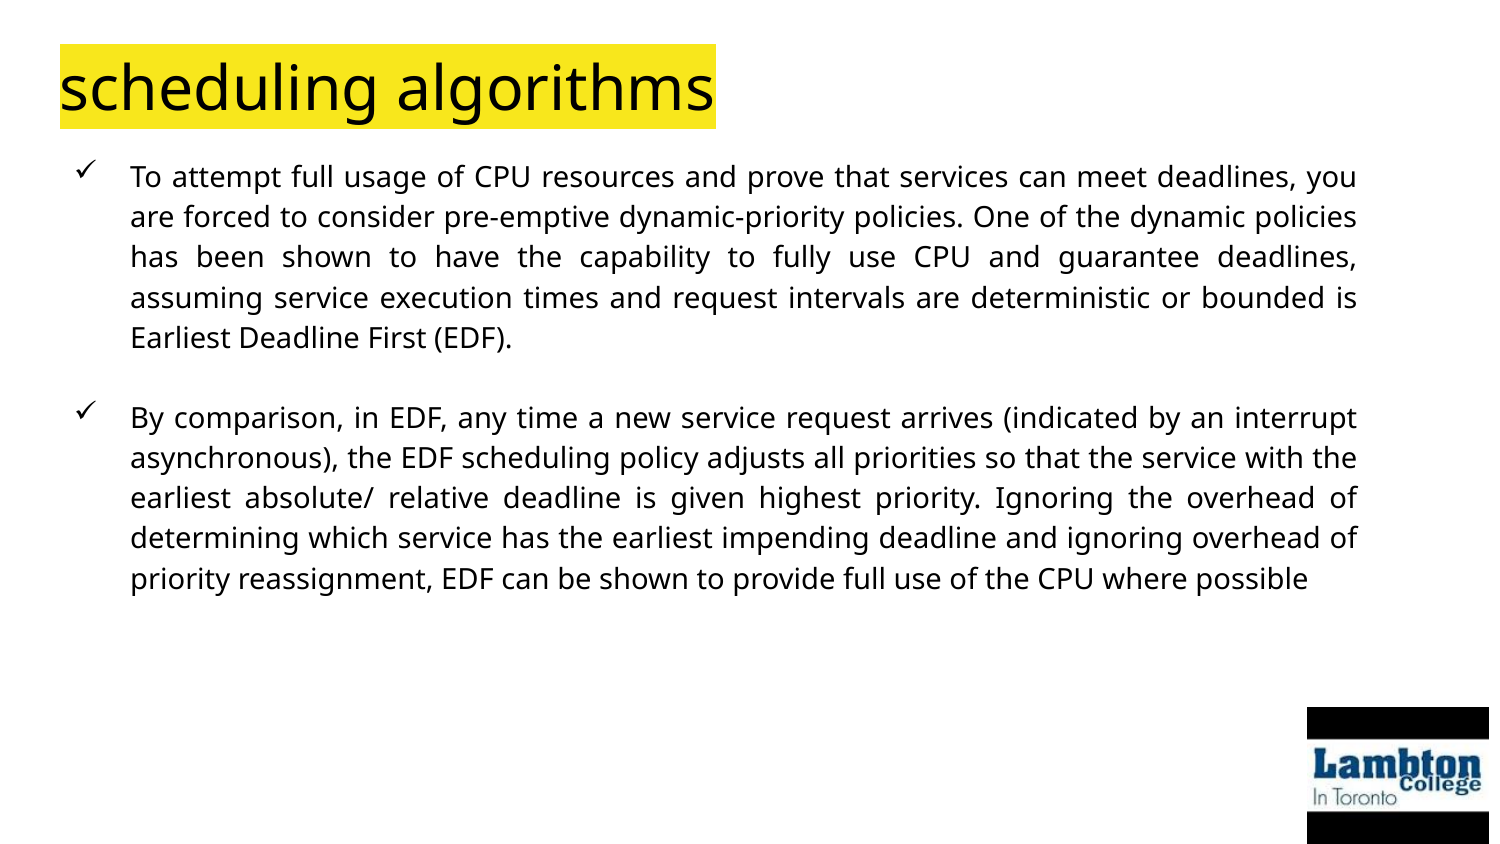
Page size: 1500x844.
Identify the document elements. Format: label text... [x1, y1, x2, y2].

text_box To attempt full usage of CPU resources and prove that services can meet deadlines, you are forced to consider pre-emptive dynamic-priority policies. One of the dynamic policies has been shown to have the capability to fully use CPU and guarantee deadlines, assuming service execution times and request intervals are deterministic or bounded is Earliest Deadline First (EDF). By comparison, in EDF, any time a new service request arrives (indicated by an interrupt asynchronous), the EDF scheduling policy adjusts all priorities so that the service with the earliest absolute/ relative deadline is given highest priority. Ignoring the overhead of determining which service has the earliest impending deadline and ignoring overhead of priority reassignment, EDF can be shown to provide full use of the CPU where possible [40, 138, 1374, 686]
picture [1307, 707, 1489, 844]
text_box scheduling algorithms [45, 32, 1443, 127]
